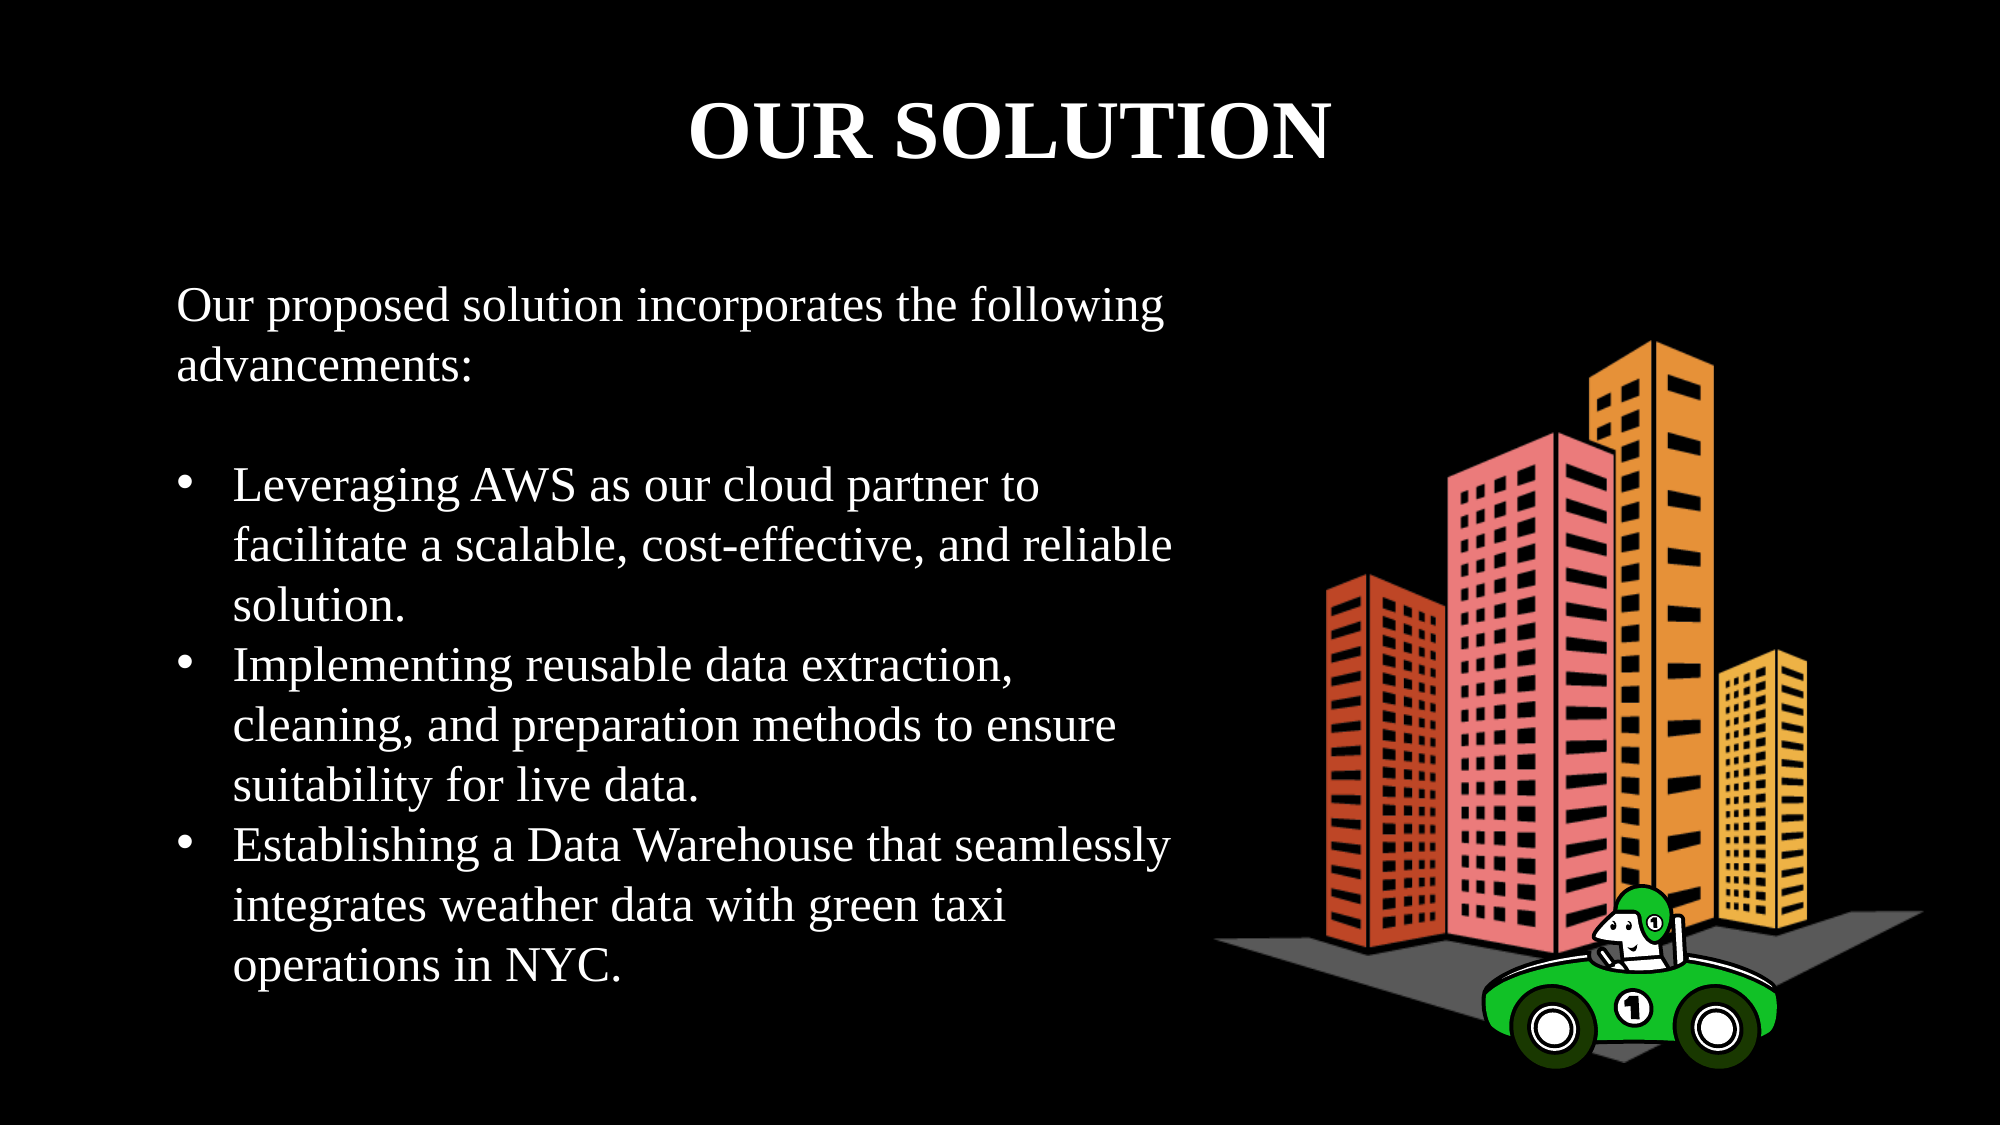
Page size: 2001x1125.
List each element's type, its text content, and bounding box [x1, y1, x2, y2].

title Our solution [96, 60, 1925, 203]
picture [1212, 340, 1926, 1073]
text_box Our proposed solution incorporates the following advancements: Leveraging AWS as our cloud partner to facilitate a scalable, cost-effective, and reliable solution. Implementing reusable data extraction, cleaning, and preparation methods to ensure suitability for live data. Establishing a Data Warehouse that seamlessly integrates weather data with green taxi operations in NYC. [161, 263, 1199, 999]
